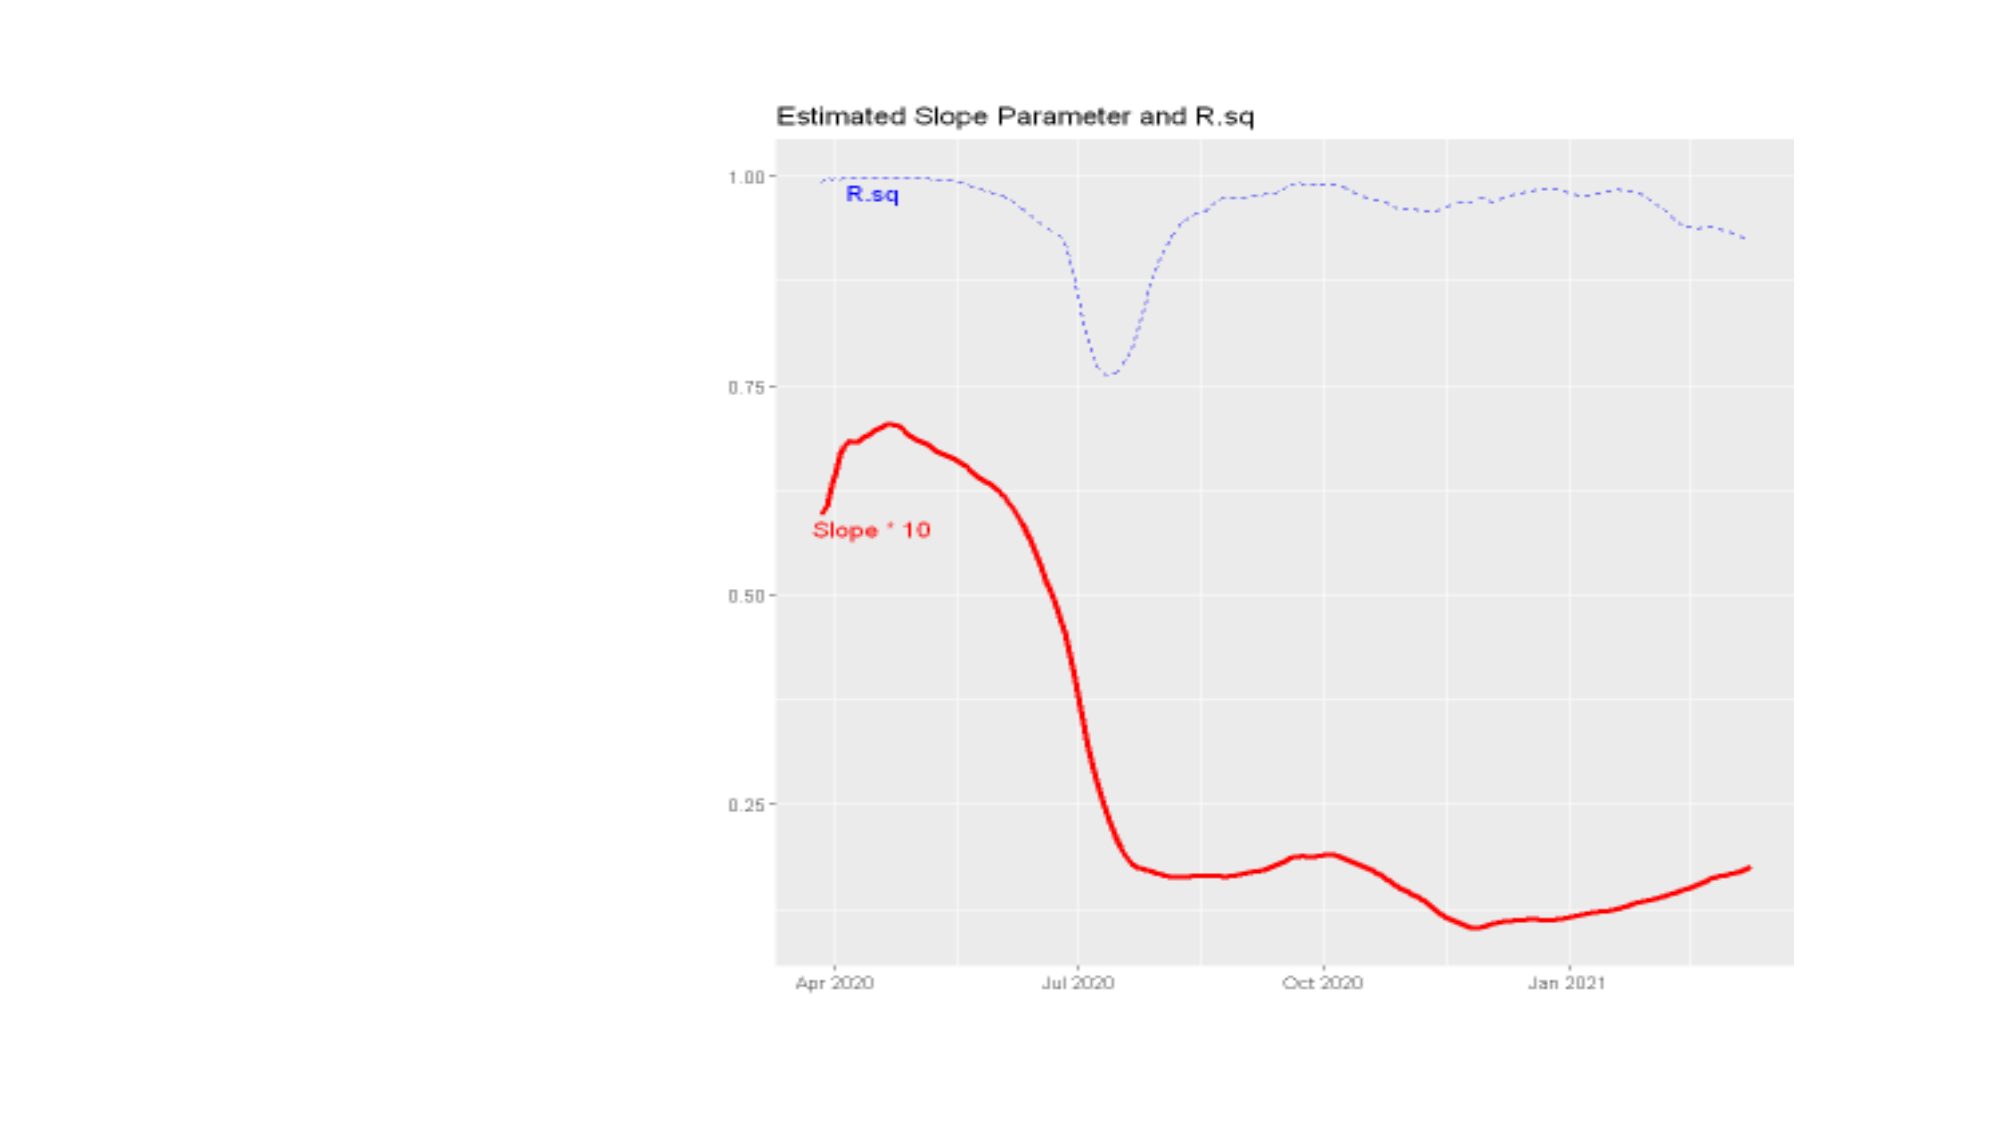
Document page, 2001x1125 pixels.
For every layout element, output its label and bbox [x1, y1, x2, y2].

list [706, 91, 1794, 1034]
